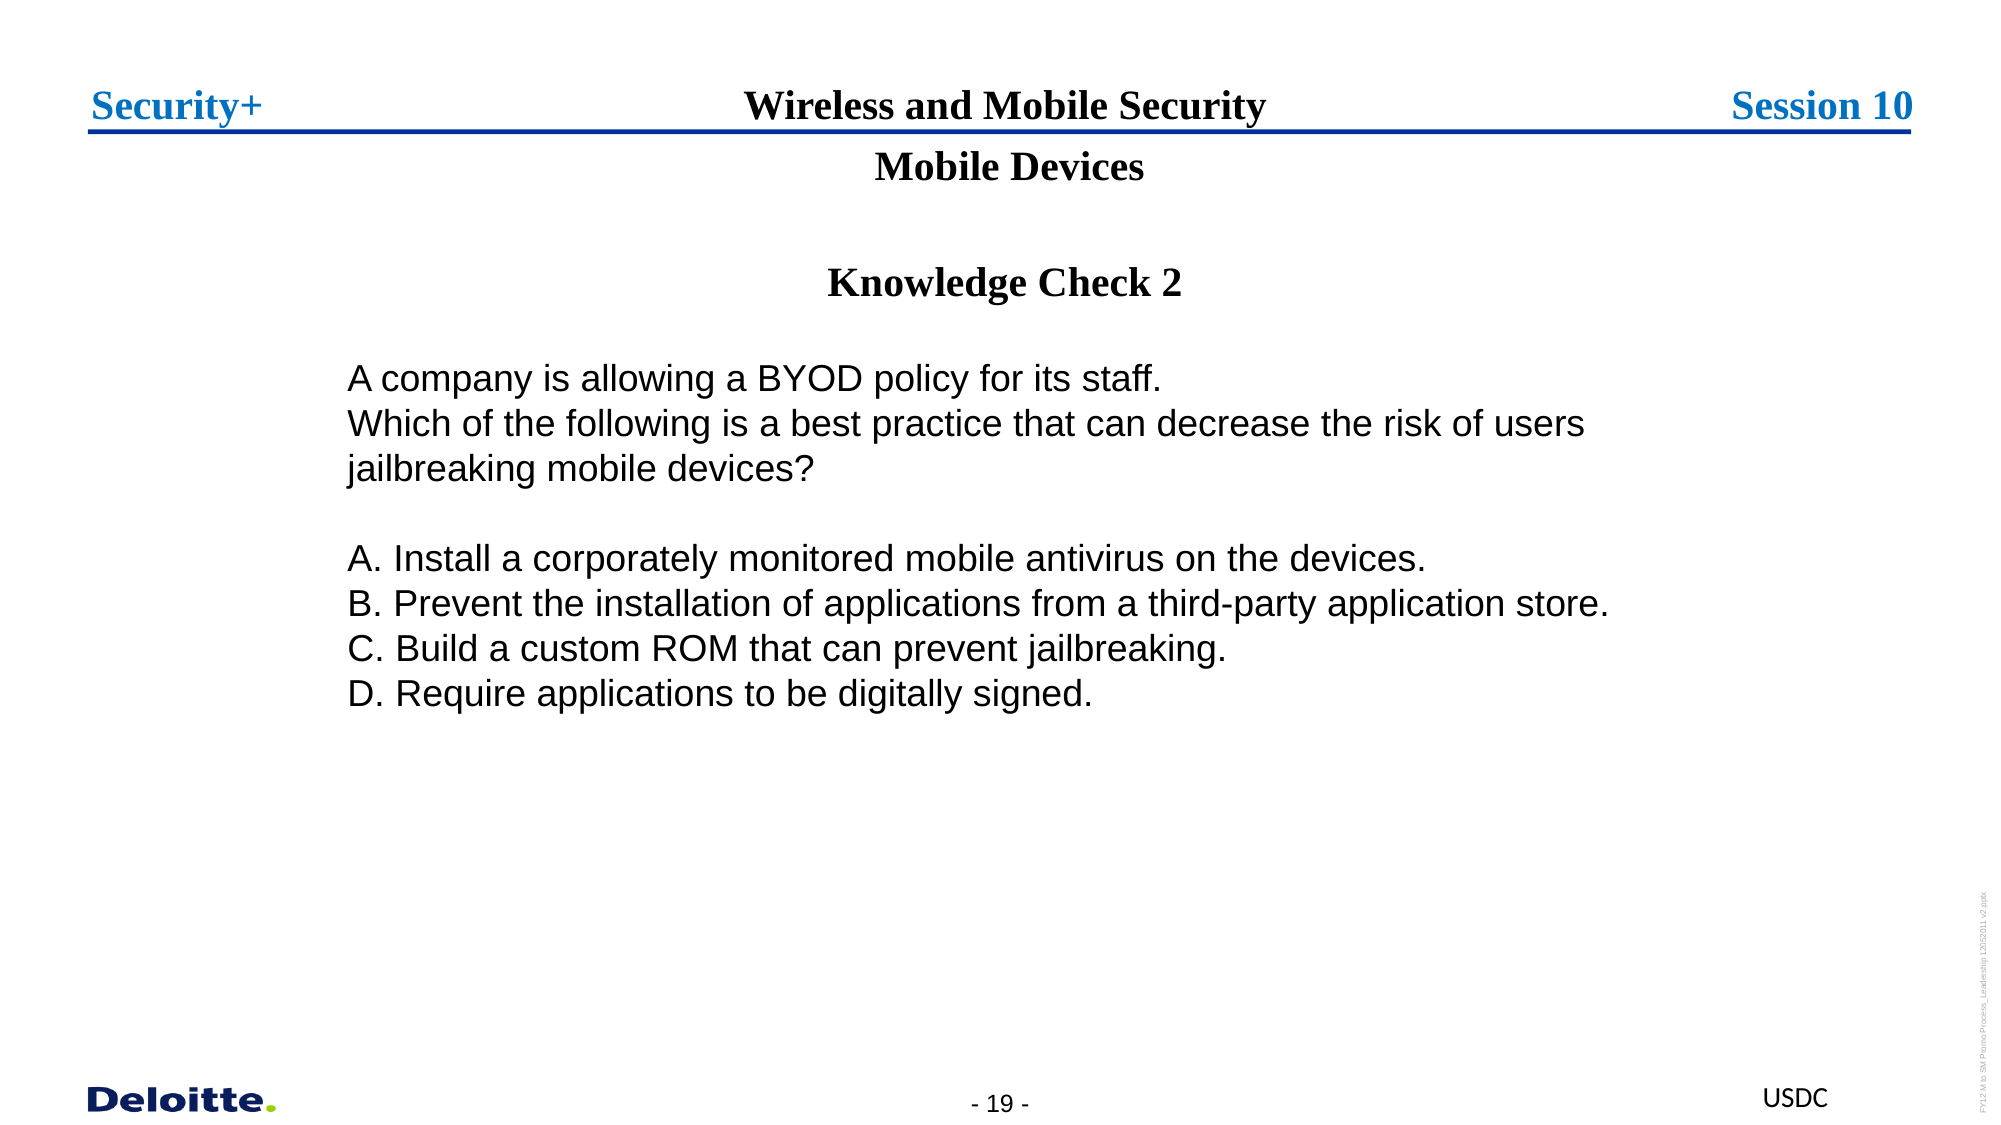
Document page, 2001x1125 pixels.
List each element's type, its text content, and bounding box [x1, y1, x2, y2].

text_box Knowledge Check 2 A company is allowing a BYOD policy for its staff. Which of the following is a best practice that can decrease the risk of users jailbreaking mobile devices? A. Install a corporately monitored mobile antivirus on the devices. B. Prevent the installation of applications from a third-party application store. C. Build a custom ROM that can prevent jailbreaking. D. Require applications to be digitally signed. [332, 246, 1678, 722]
title Wireless and Mobile Security [96, 77, 1915, 267]
text_box Mobile Devices [660, 131, 1340, 197]
text_box Session 10 [1909, 78, 1914, 156]
picture [86, 1085, 277, 1113]
text_box Security+ [91, 78, 1909, 156]
